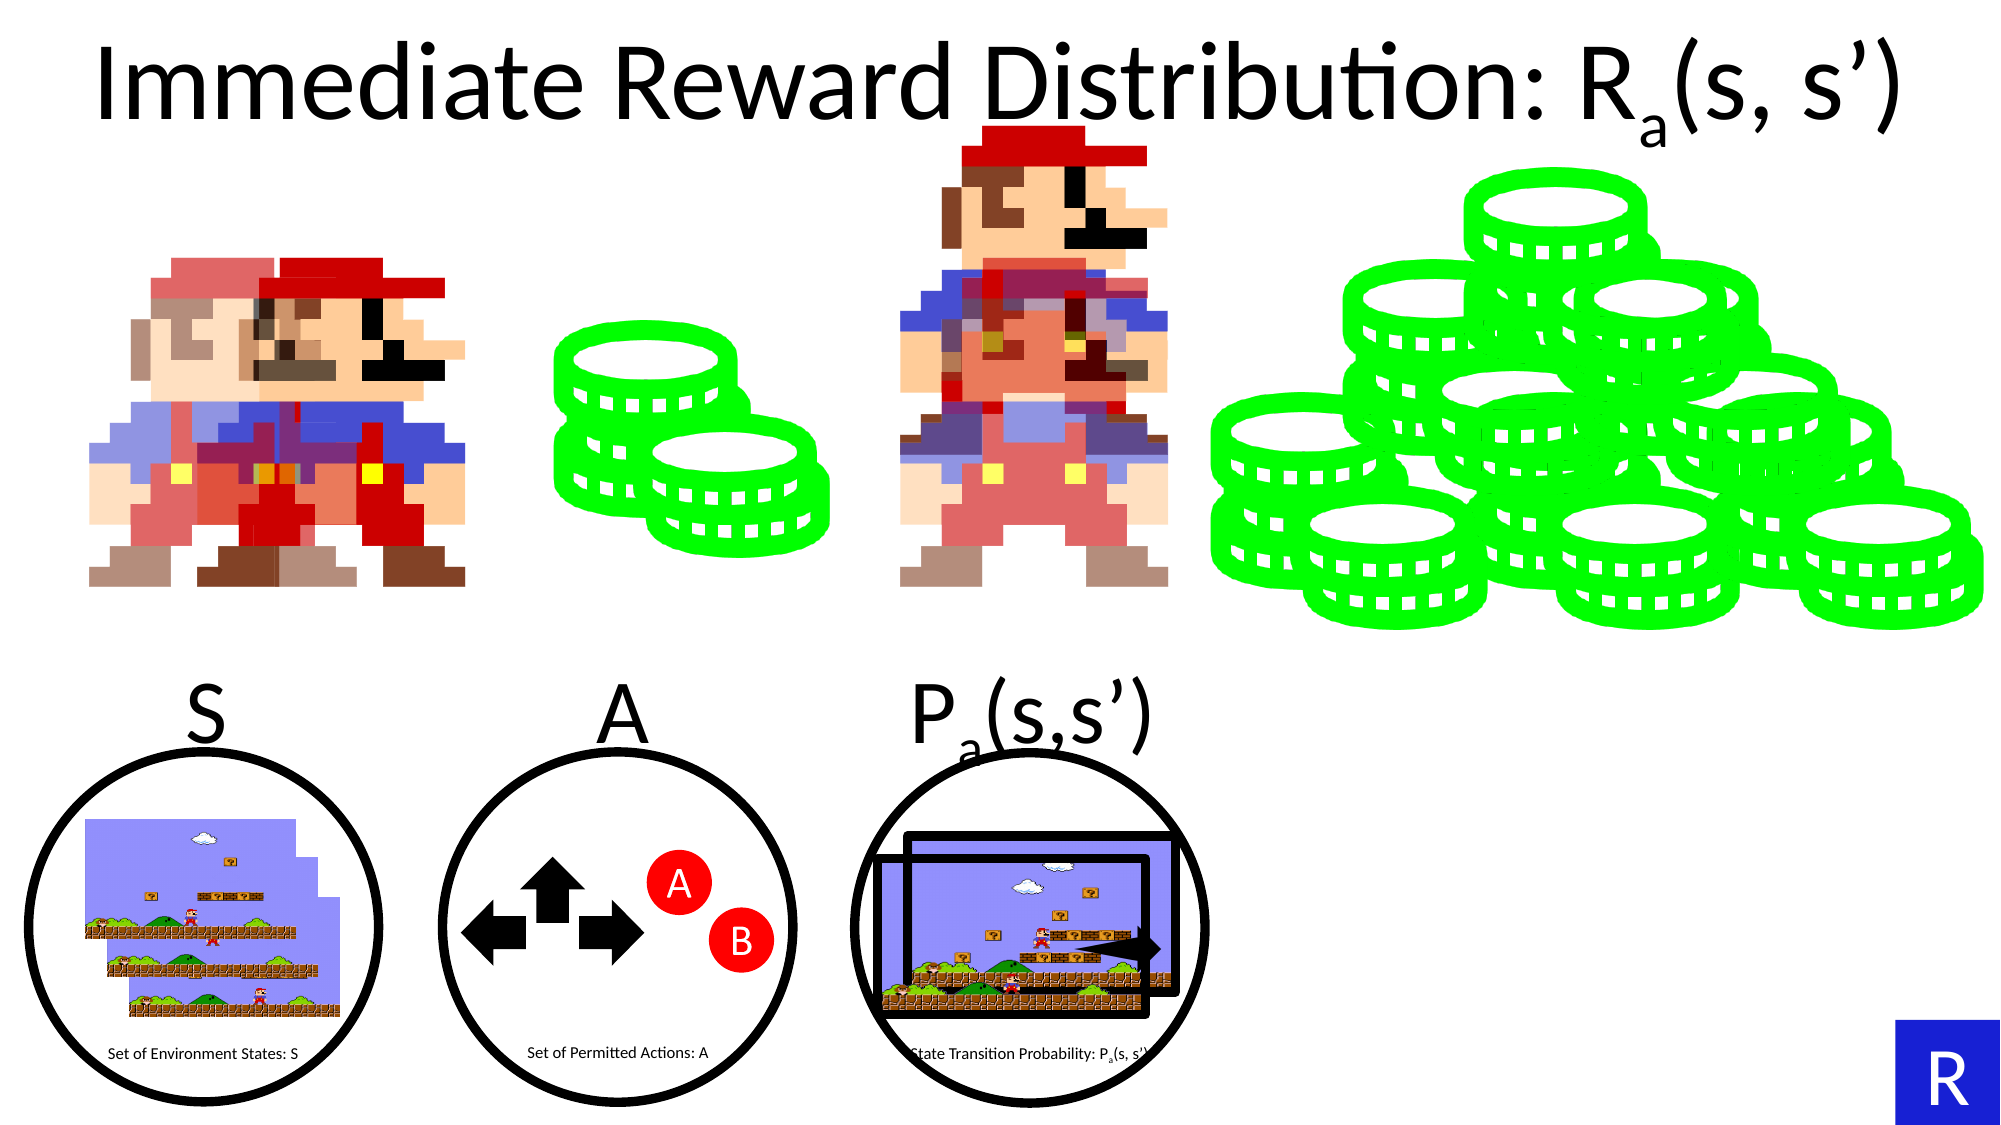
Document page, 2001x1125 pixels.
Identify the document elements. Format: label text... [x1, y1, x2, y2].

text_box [37, 229, 513, 614]
text_box R [1894, 1019, 2000, 1125]
picture [527, 280, 843, 597]
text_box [854, 752, 1205, 1104]
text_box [442, 751, 793, 1103]
text_box A [581, 644, 665, 751]
text_box Immediate Reward Distribution: Ra(s, s’) [78, 0, 1922, 169]
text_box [28, 751, 379, 1102]
text_box Pa(s,s’) [895, 644, 1172, 752]
text_box S [170, 644, 243, 751]
picture [849, 97, 1997, 669]
